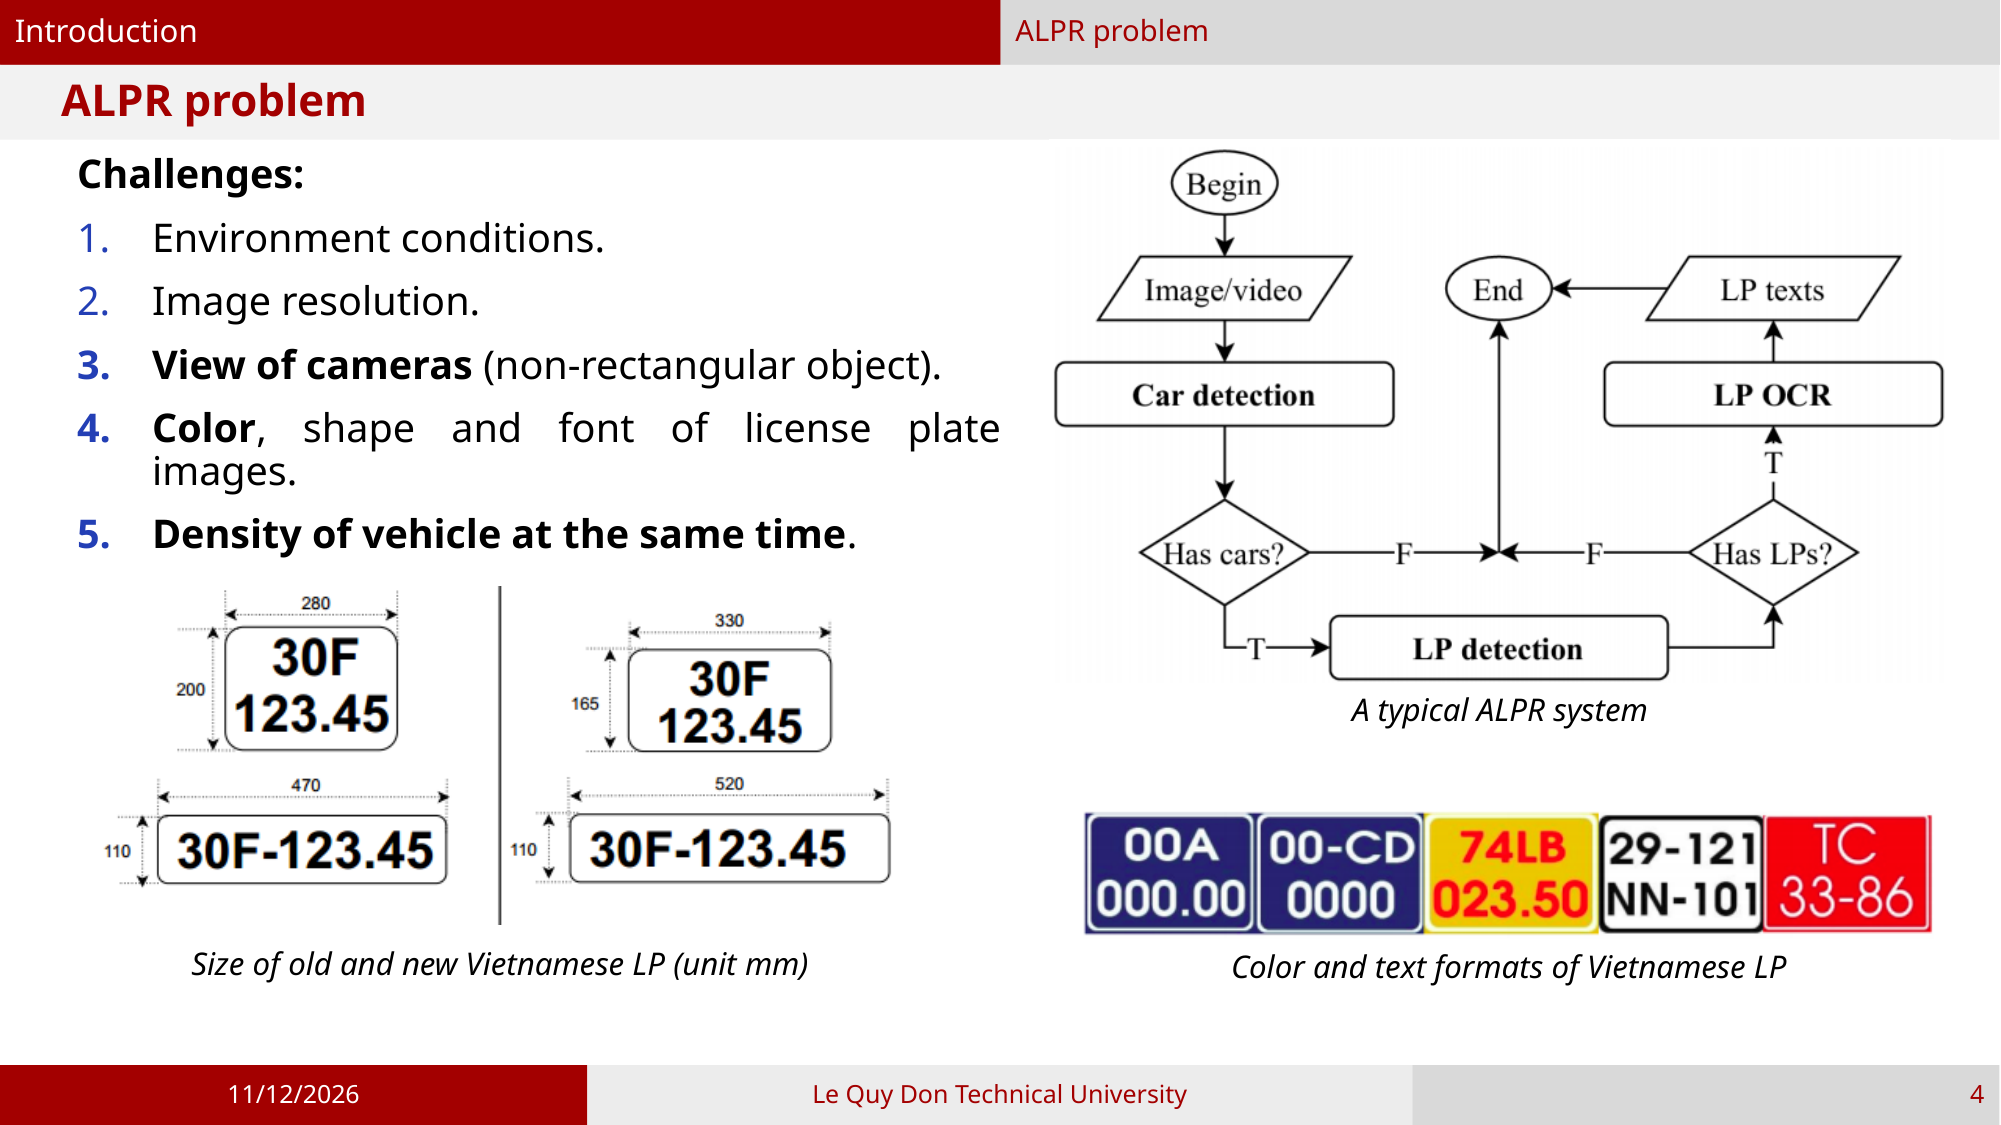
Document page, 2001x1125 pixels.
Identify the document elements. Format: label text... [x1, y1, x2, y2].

picture [87, 586, 913, 925]
text_box Challenges: Environment conditions. Image resolution. View of cameras (non-rectangular object). Color, shape and font of license plate images. Density of vehicle at the same time. [62, 139, 1017, 573]
text_box Size of old and new Vietnamese LP (unit mm) [176, 937, 825, 990]
text_box Color and text formats of Vietnamese LP [1216, 940, 1803, 992]
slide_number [0, 1065, 587, 1125]
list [1049, 139, 1951, 688]
slide_number 4 [1412, 1065, 2000, 1125]
footer Le Quy Don Technical University [587, 1065, 1412, 1125]
list A typical ALPR system [1115, 688, 1886, 735]
picture [1078, 806, 1940, 940]
title ALPR problem [0, 65, 2000, 140]
list Introduction [0, 0, 1000, 65]
list ALPR problem [1000, 0, 2000, 65]
